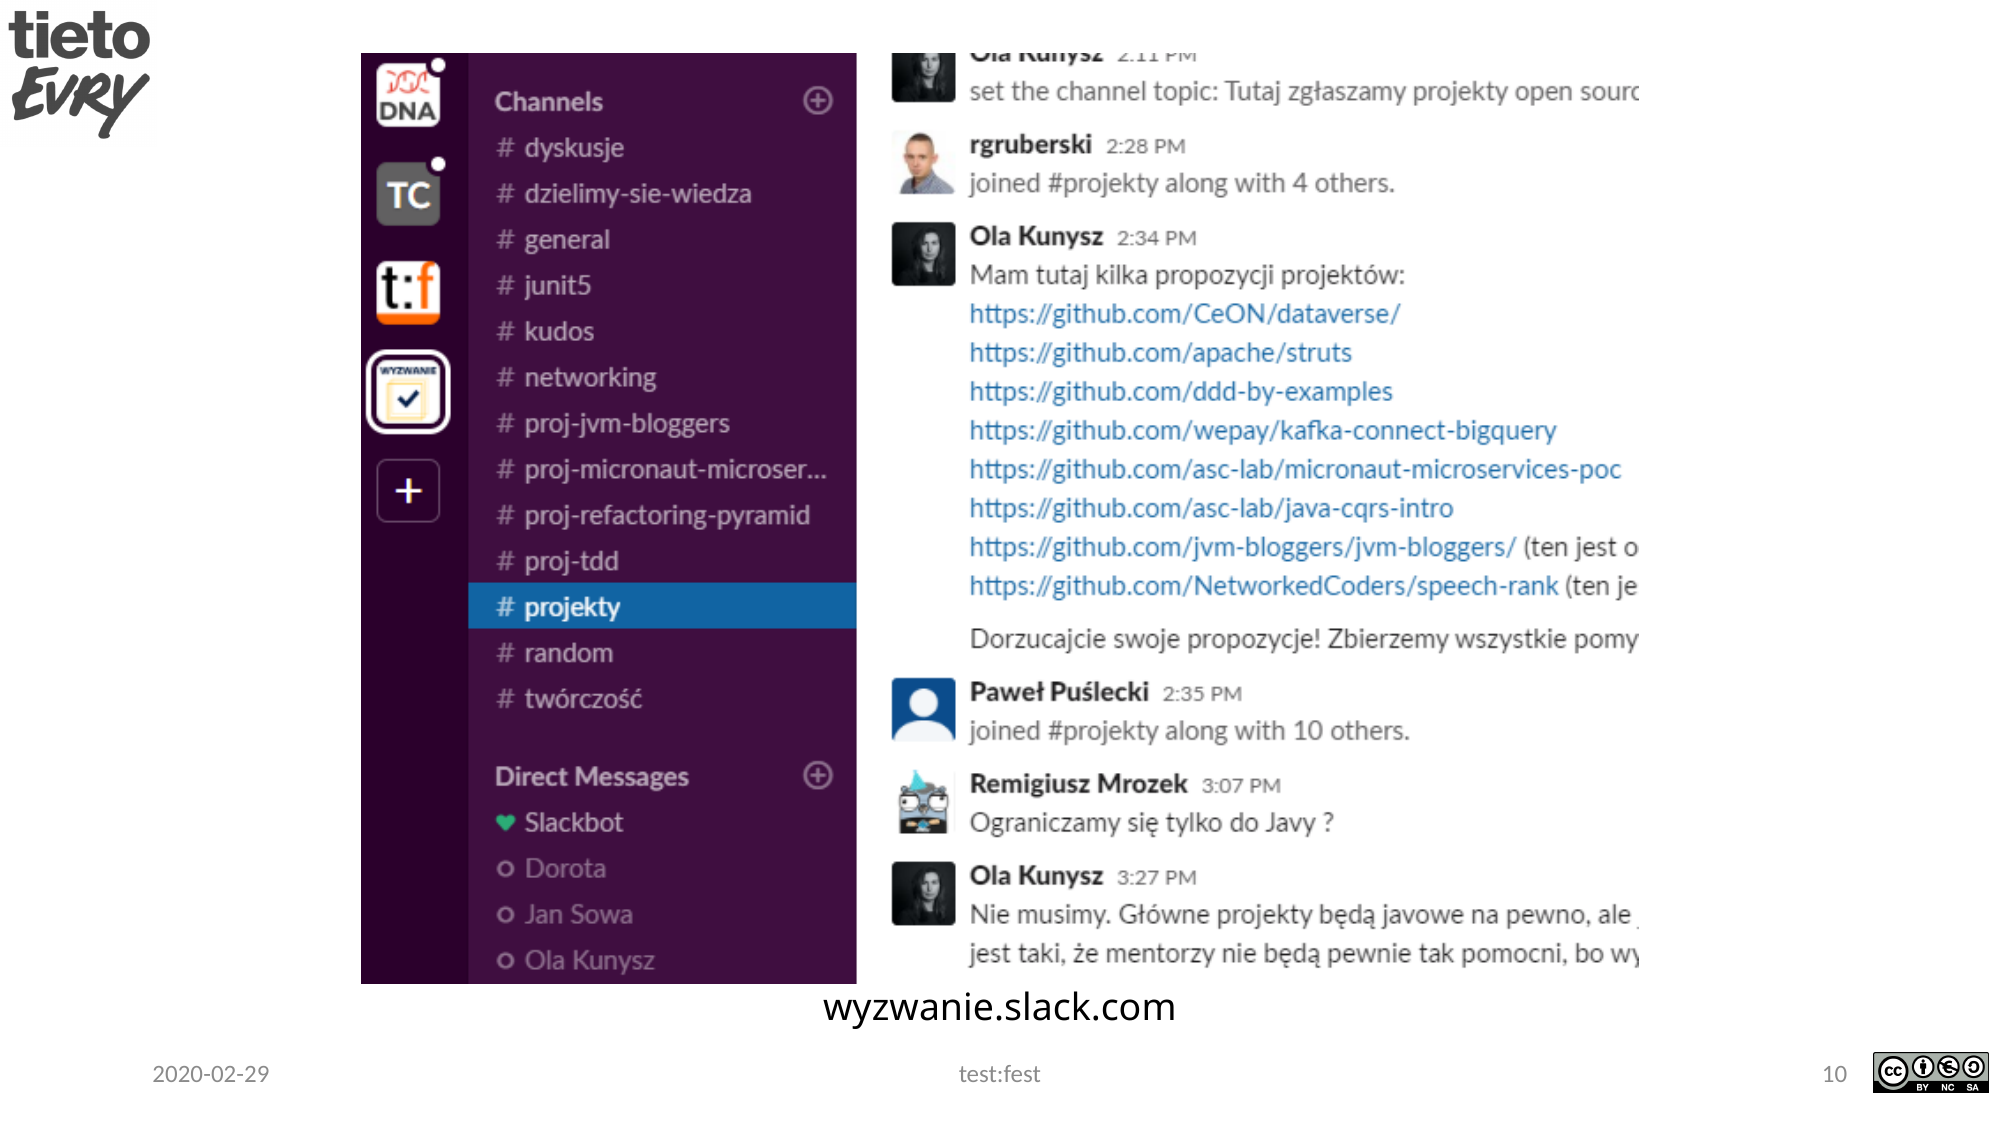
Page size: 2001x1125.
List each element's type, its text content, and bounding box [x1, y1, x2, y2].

picture [360, 53, 1639, 985]
picture [0, 0, 157, 147]
picture [1873, 1052, 1989, 1093]
footer test:fest [662, 1042, 1338, 1103]
text_box wyzwanie.slack.com [808, 985, 1192, 1035]
slide_number 10 [1412, 1042, 1863, 1103]
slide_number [137, 1042, 588, 1103]
